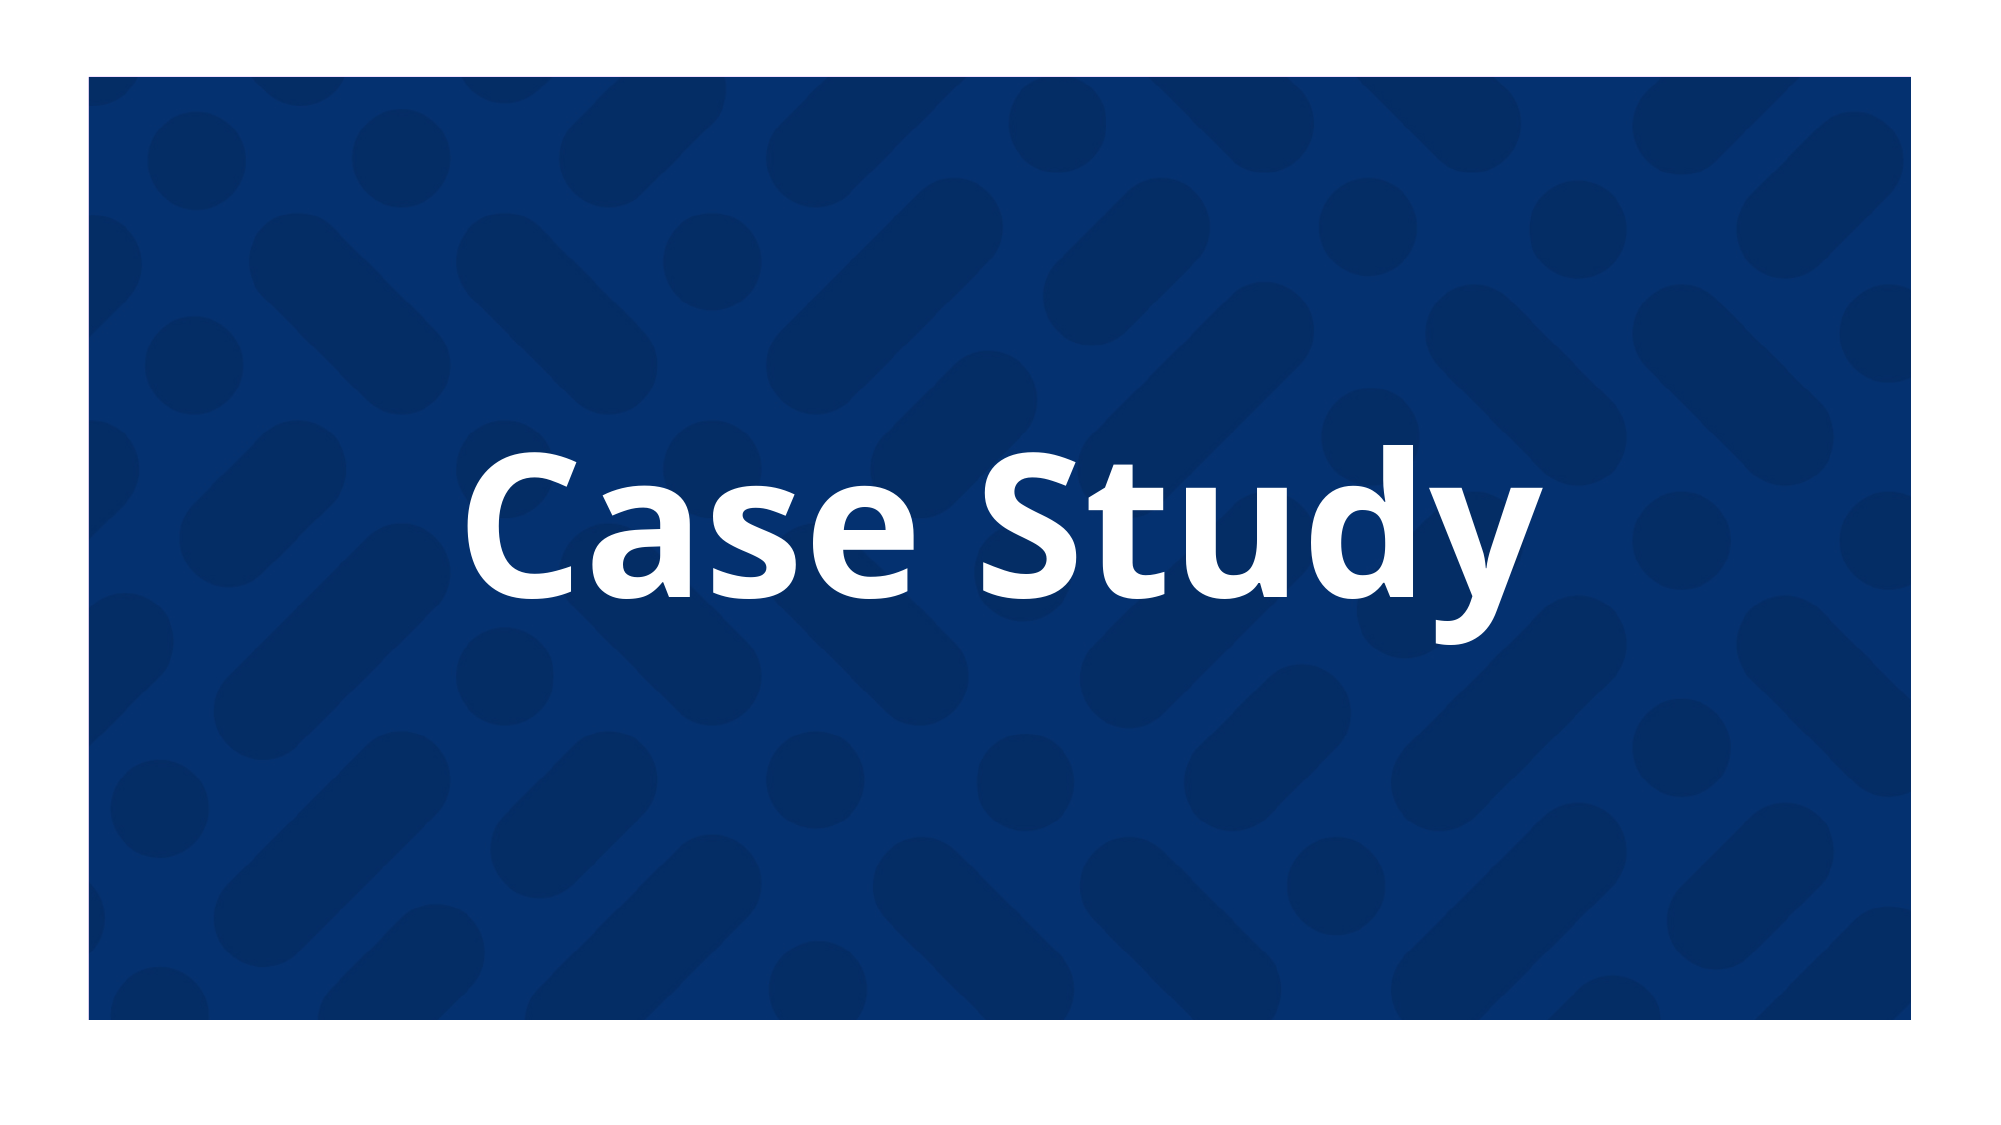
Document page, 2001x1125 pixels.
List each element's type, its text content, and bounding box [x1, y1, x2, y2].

picture [88, 645, 1911, 1020]
picture [88, 77, 1911, 539]
title Case Study [0, 539, 2000, 645]
